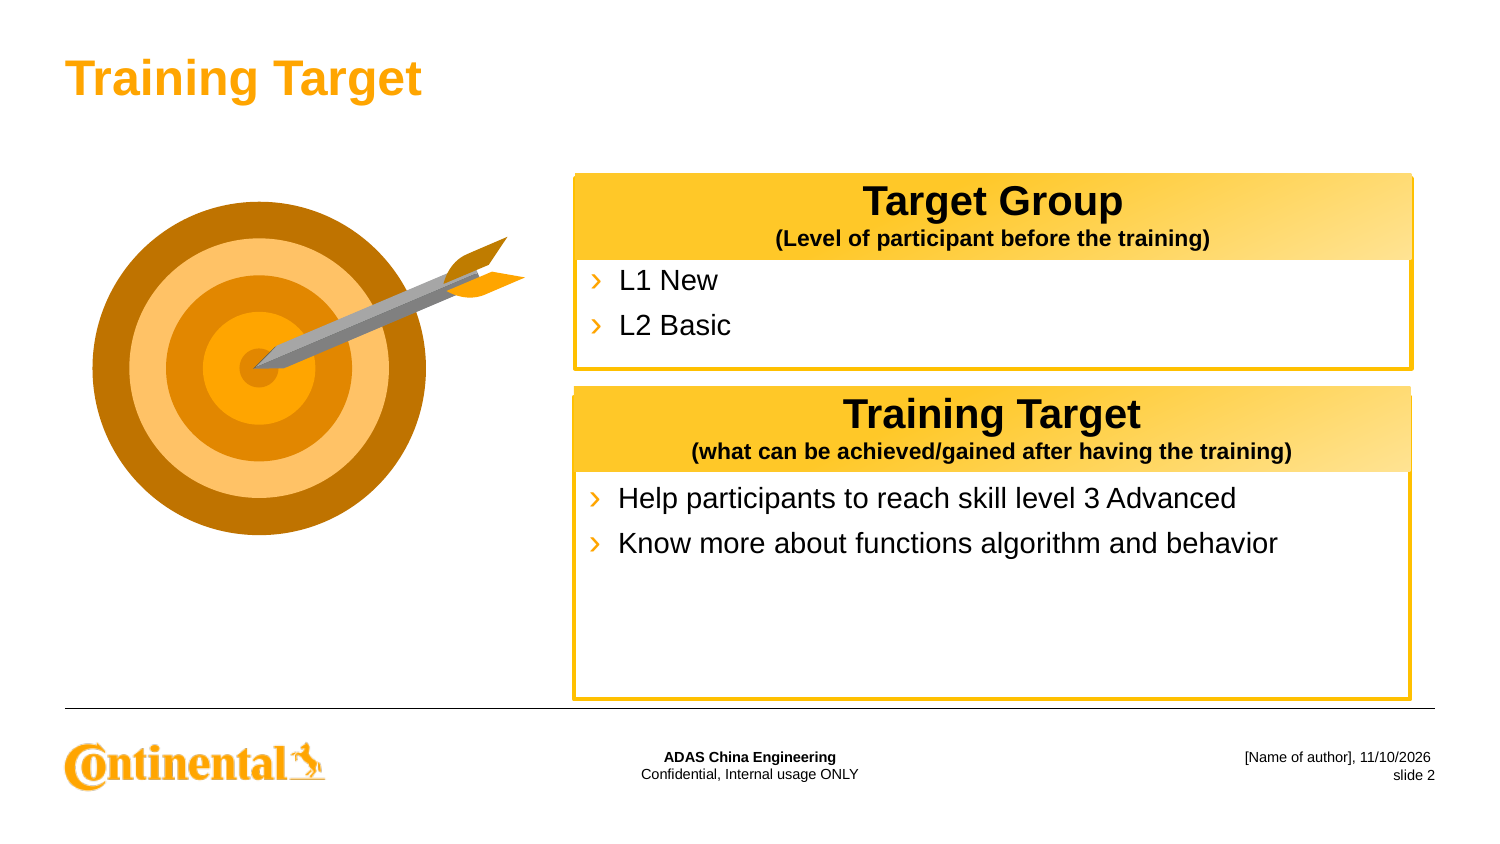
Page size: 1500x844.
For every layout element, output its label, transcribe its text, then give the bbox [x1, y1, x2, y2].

list Training Target (what can be achieved/gained after having the training) [573, 386, 1411, 472]
title Training Target [64, 49, 1436, 168]
list Target Group (Level of participant before the training) [856, 173, 1412, 260]
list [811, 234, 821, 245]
list L1 New L2 Basic [573, 176, 1414, 371]
list Help participants to reach skill level 3 Advanced Know more about functions algorithm and behavior [572, 395, 1412, 701]
